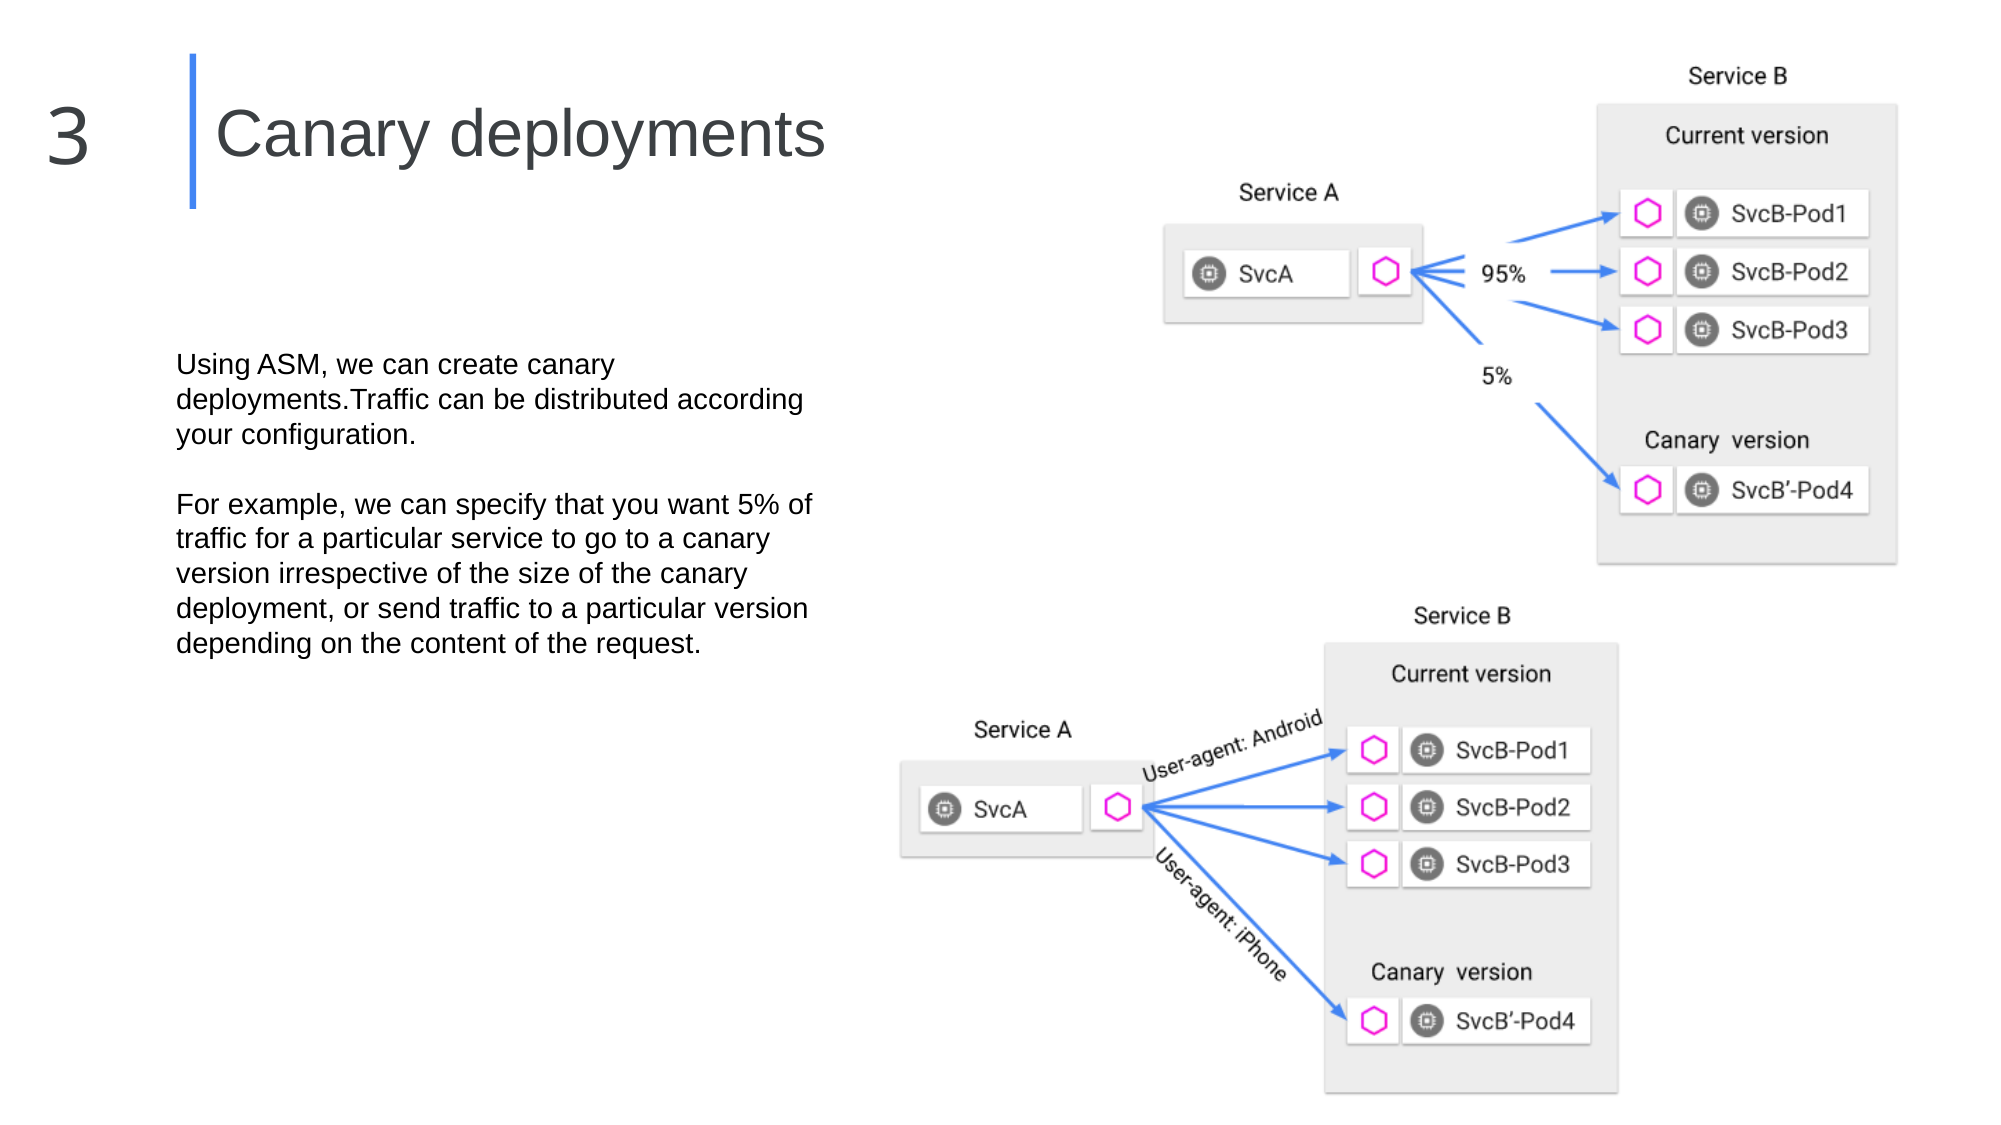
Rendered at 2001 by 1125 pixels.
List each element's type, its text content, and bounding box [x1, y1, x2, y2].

text_box Using ASM, we can create canary deployments.Traffic can be distributed according your configuration. For example, we can specify that you want 5% of traffic for a particular service to go to a canary version irrespective of the size of the canary deployment, or send traffic to a particular version depending on the content of the request. [161, 302, 877, 696]
text_box 3 [36, 67, 190, 198]
text_box Canary deployments [215, 98, 1148, 211]
picture [887, 597, 1629, 1105]
picture [1153, 53, 1911, 575]
text_box [189, 53, 197, 209]
